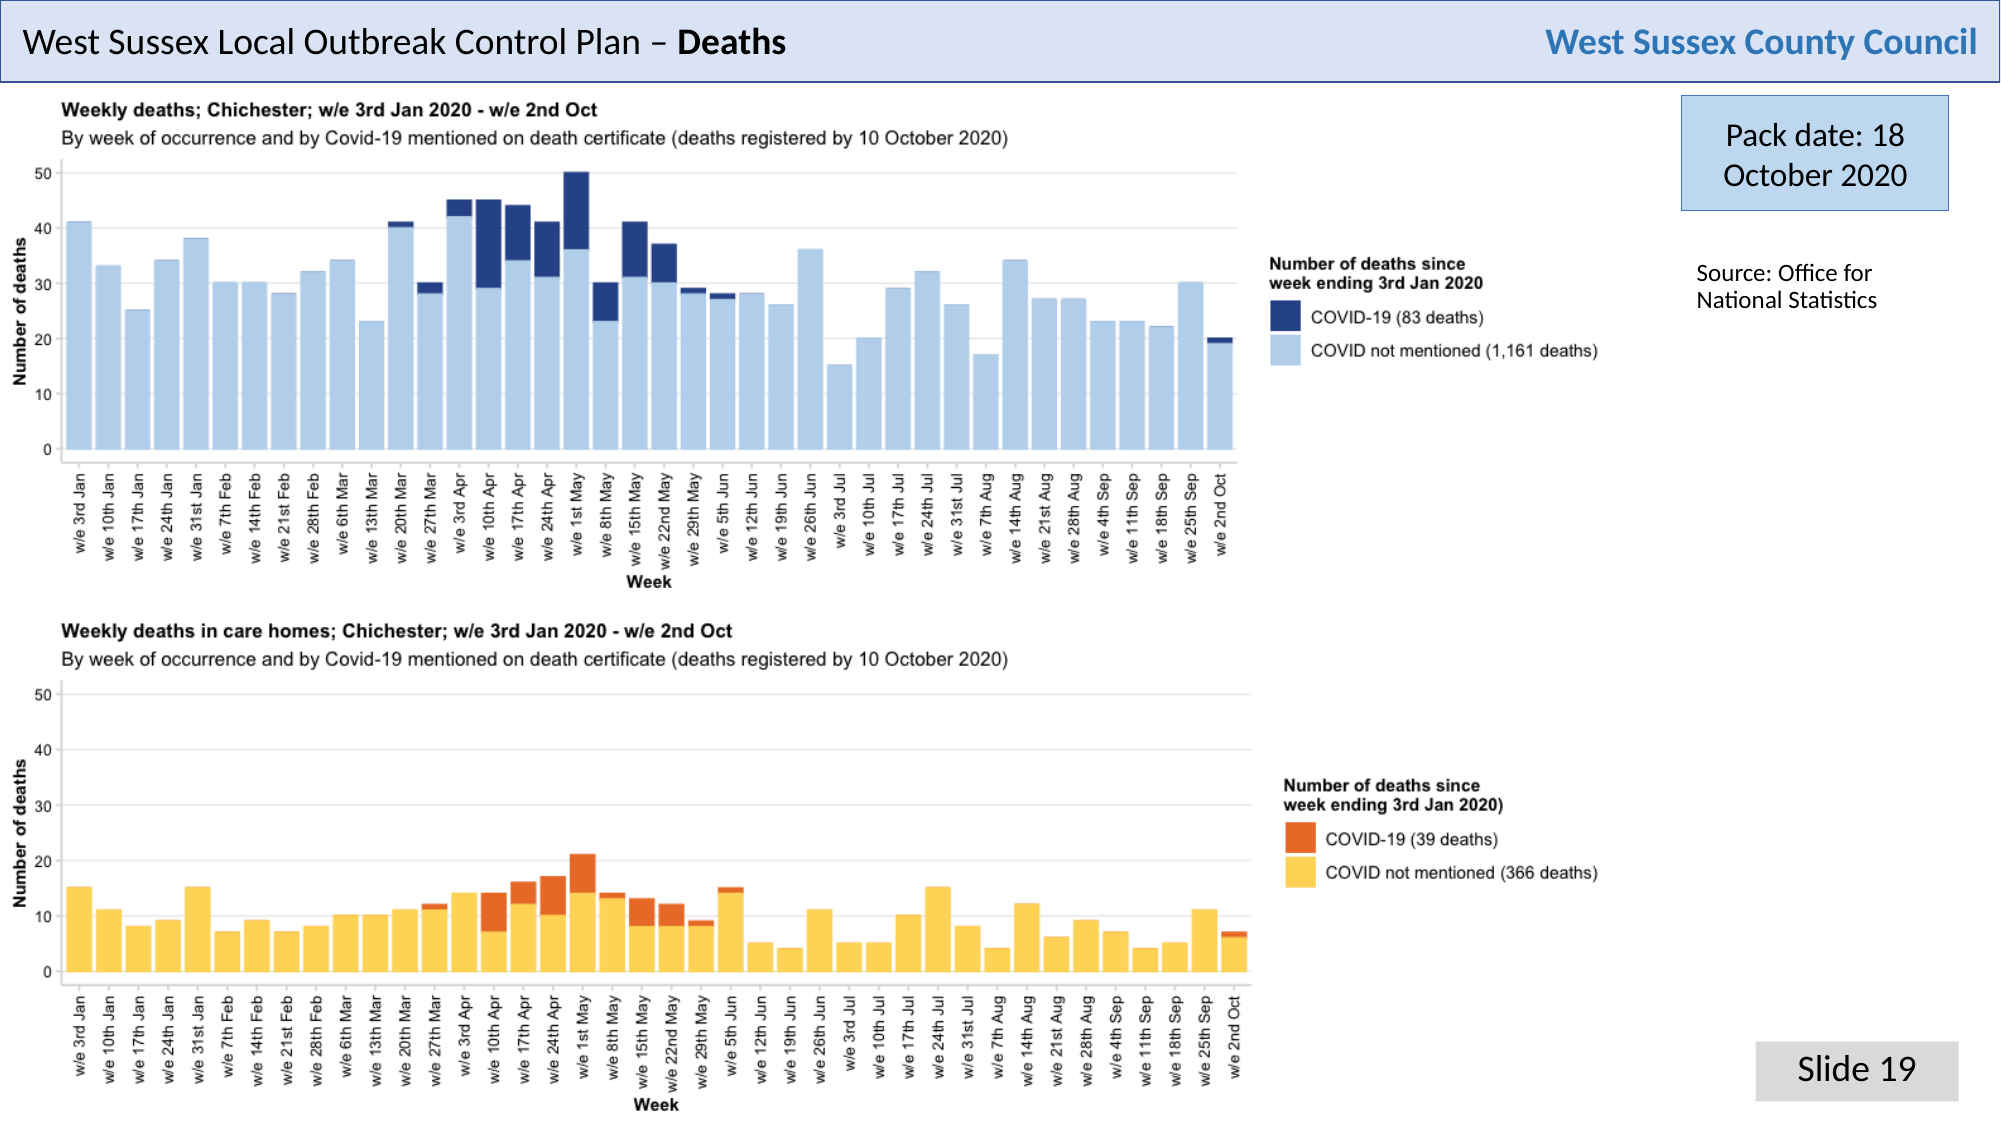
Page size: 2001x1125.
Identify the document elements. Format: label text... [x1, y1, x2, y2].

list Source: Office for National Statistics [1681, 252, 1959, 289]
list Slide 19 [1755, 1041, 1959, 1102]
picture [3, 612, 1619, 1125]
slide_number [1681, 95, 1949, 211]
picture [3, 91, 1619, 602]
